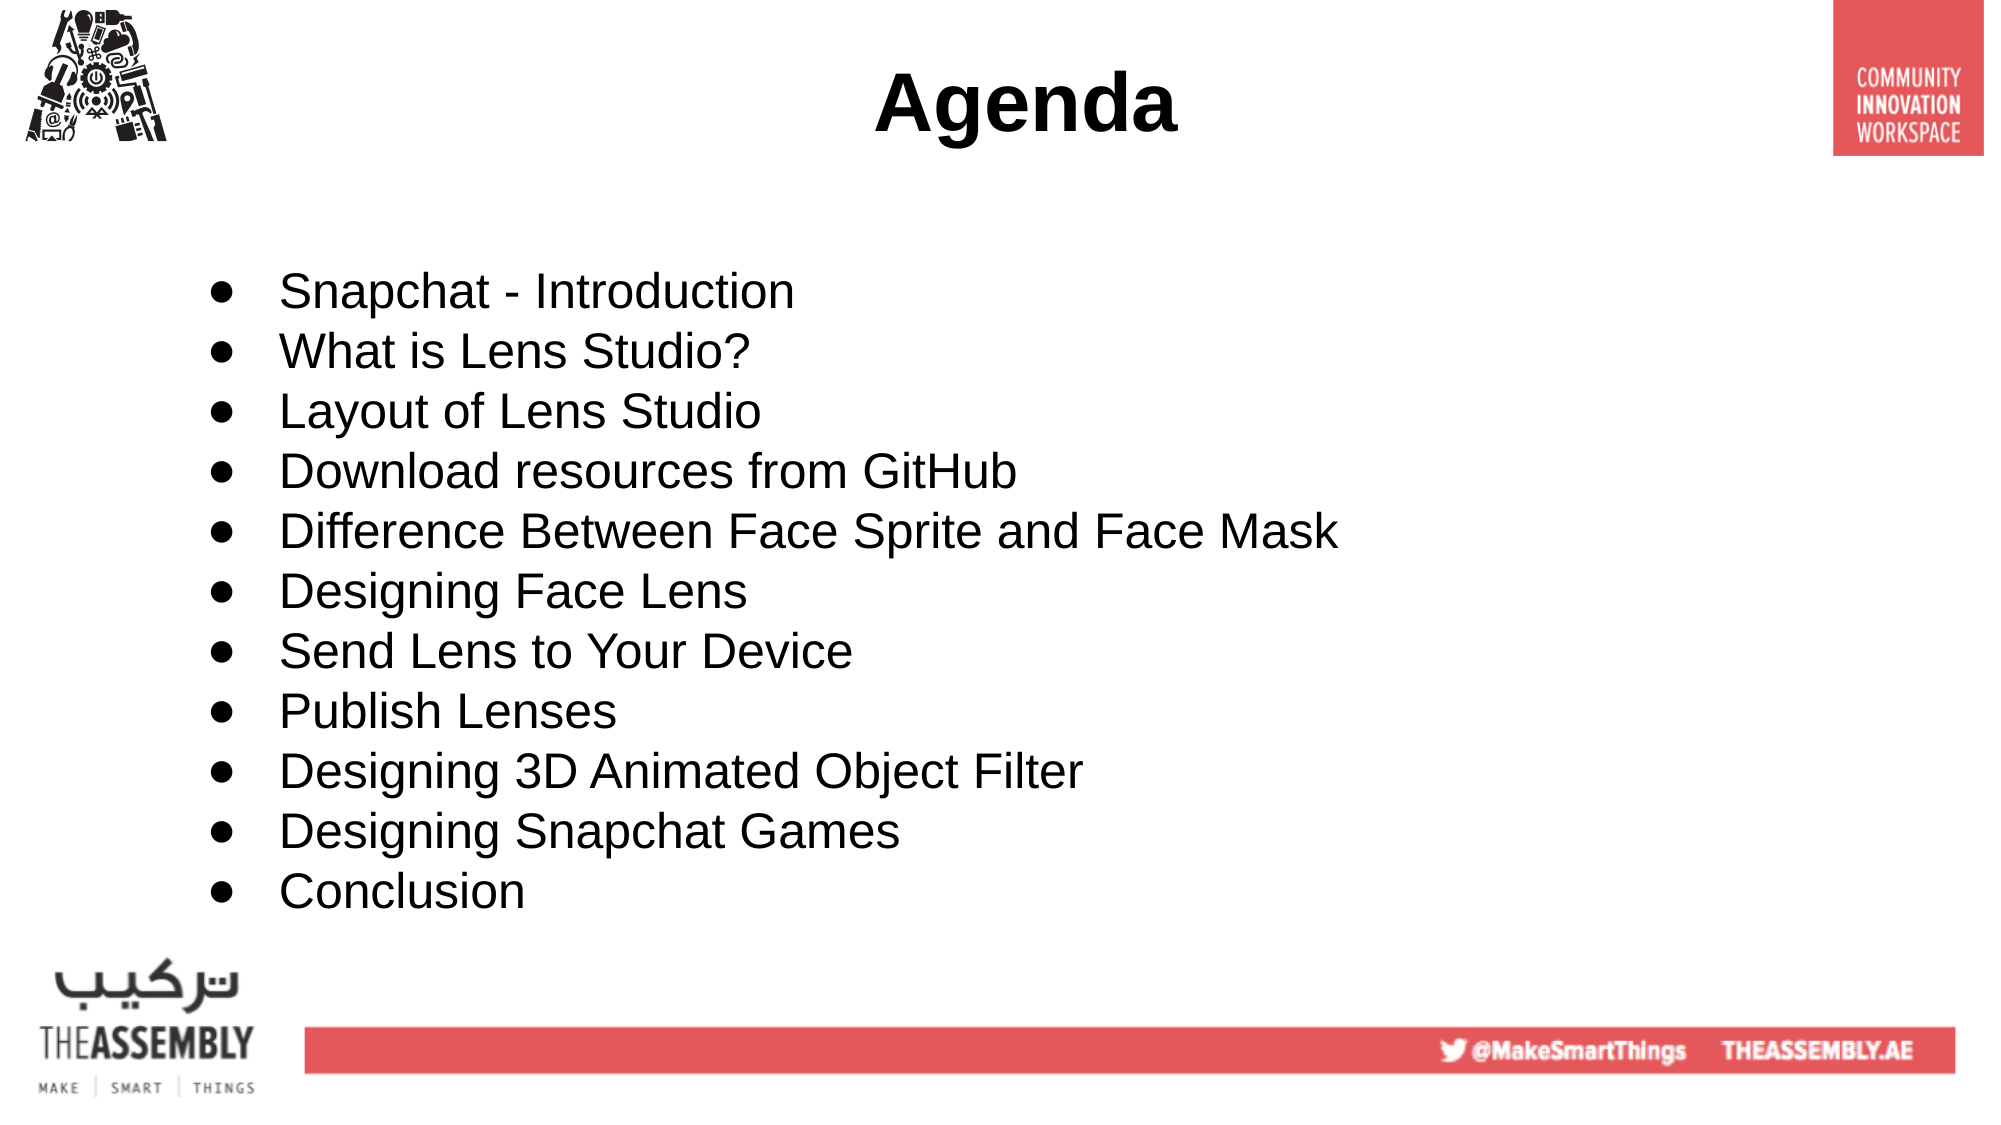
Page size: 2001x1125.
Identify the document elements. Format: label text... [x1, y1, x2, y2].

text_box Snapchat - Introduction What is Lens Studio? Layout of Lens Studio Download resources from GitHub Difference Between Face Sprite and Face Mask Designing Face Lens Send Lens to Your Device Publish Lenses Designing 3D Animated Object Filter Designing Snapchat Games Conclusion [158, 238, 1868, 1037]
picture [7, 955, 1993, 1097]
picture [1833, 0, 1984, 156]
text_box Agenda [350, 27, 1701, 169]
picture [23, 10, 170, 144]
